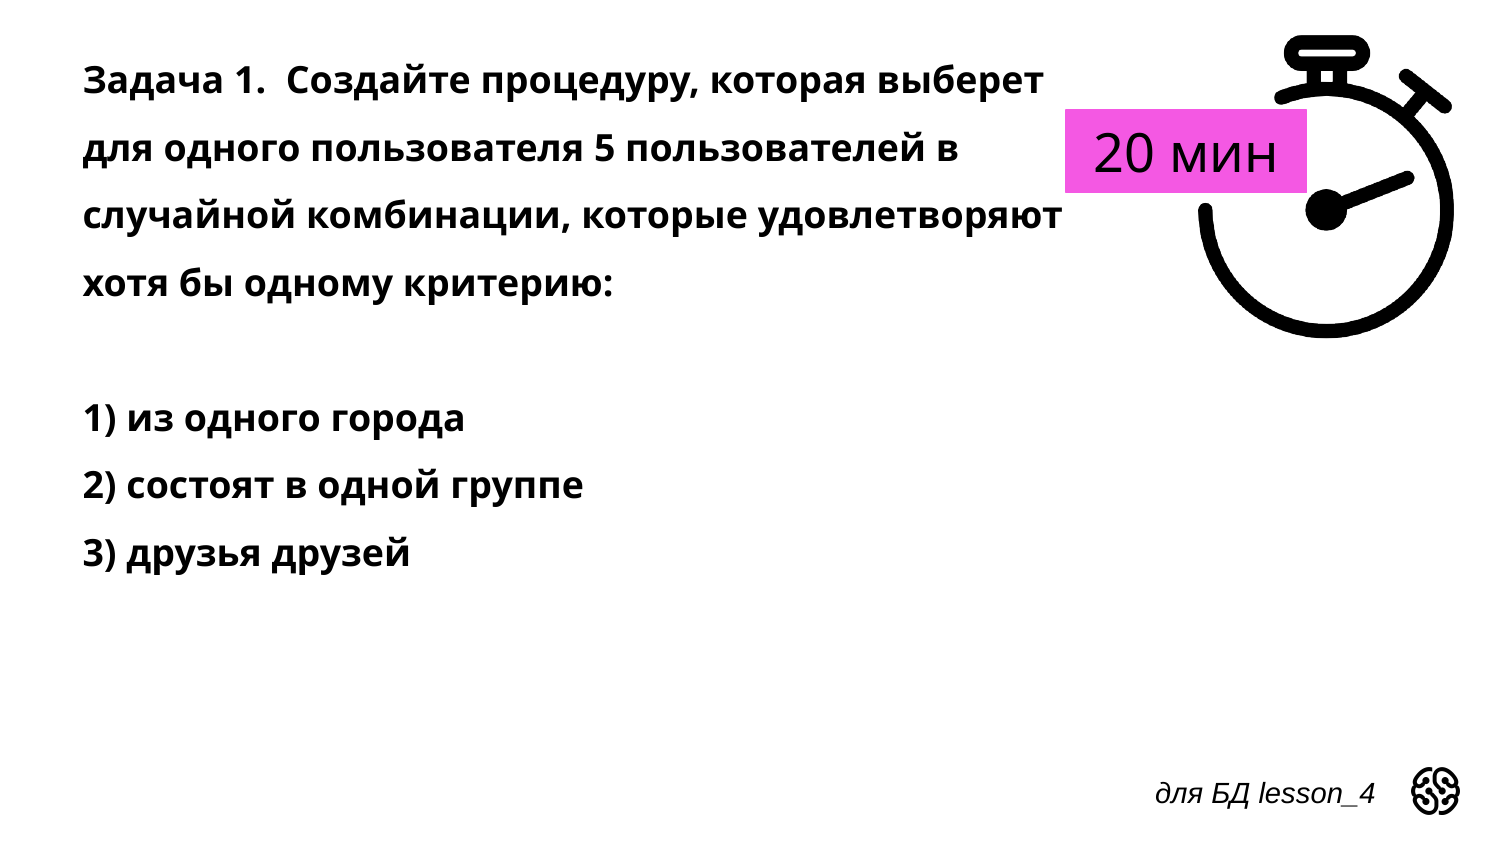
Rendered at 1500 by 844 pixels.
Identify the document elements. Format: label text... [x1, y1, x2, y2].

text_box для БД lesson_4 [1140, 766, 1391, 817]
picture [1411, 767, 1460, 815]
picture [1147, 33, 1455, 341]
title Задача 1. Создайте процедуру, которая выберет для одного пользователя 5 пользователей в случайной комбинации, которые удовлетворяют хотя бы одному критерию: 1) из одного города 2) состоят в одной группе 3) друзья друзей [82, 33, 1066, 749]
text_box 20 мин [1065, 109, 1142, 193]
